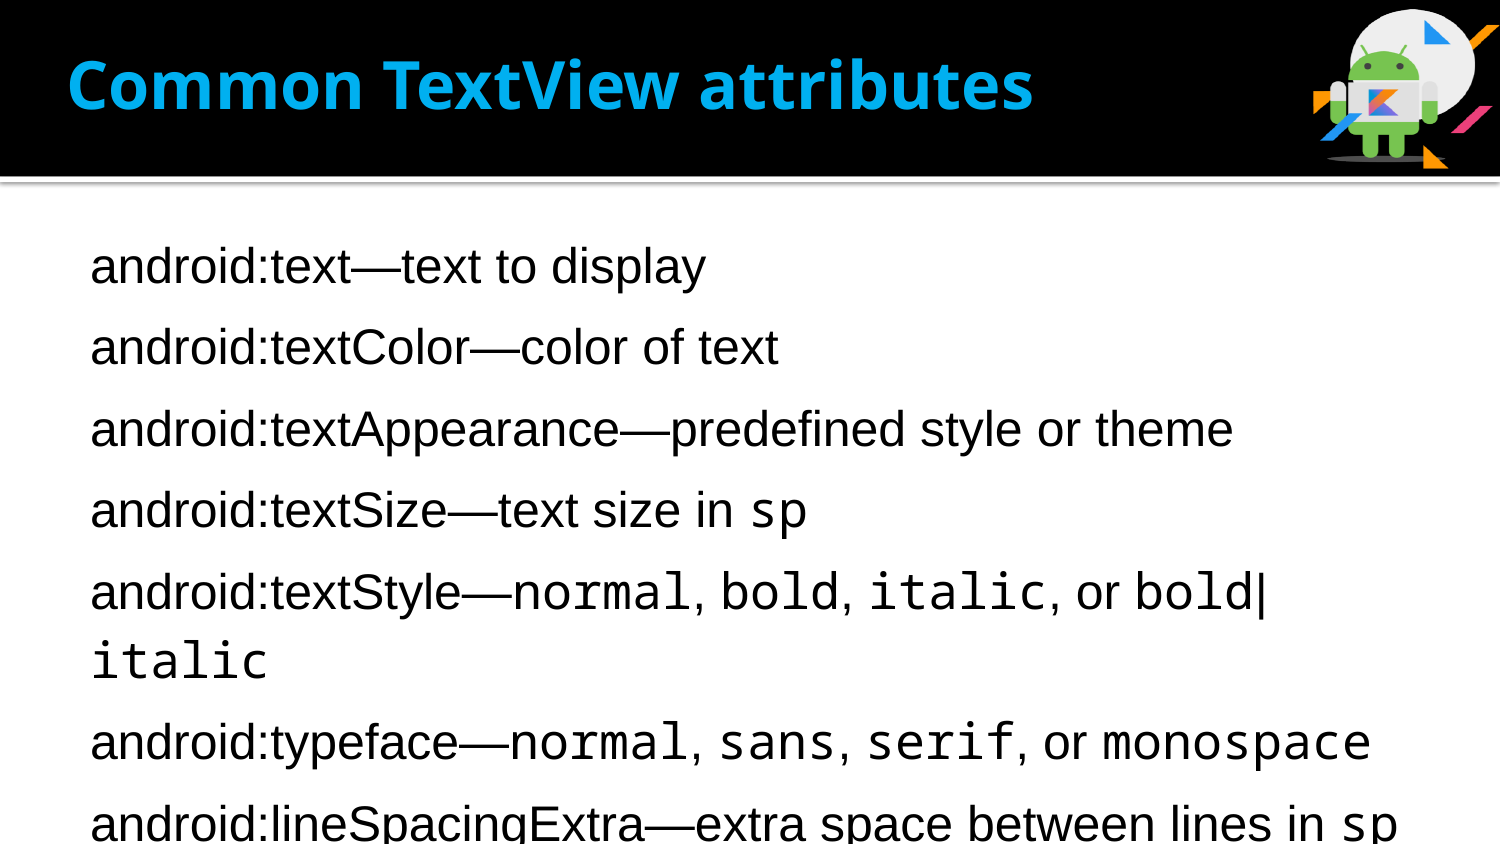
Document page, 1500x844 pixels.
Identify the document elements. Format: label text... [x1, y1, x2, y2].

list android:text—text to display android:textColor—color of text android:textAppearance—predefined style or theme android:textSize—text size in sp android:textStyle—normal, bold, italic, or bold|italic android:typeface—normal, sans, serif, or monospace android:lineSpacingExtra—extra space between lines in sp [75, 209, 1457, 801]
title Common TextView attributes [51, 28, 1307, 122]
picture [1313, 9, 1500, 169]
